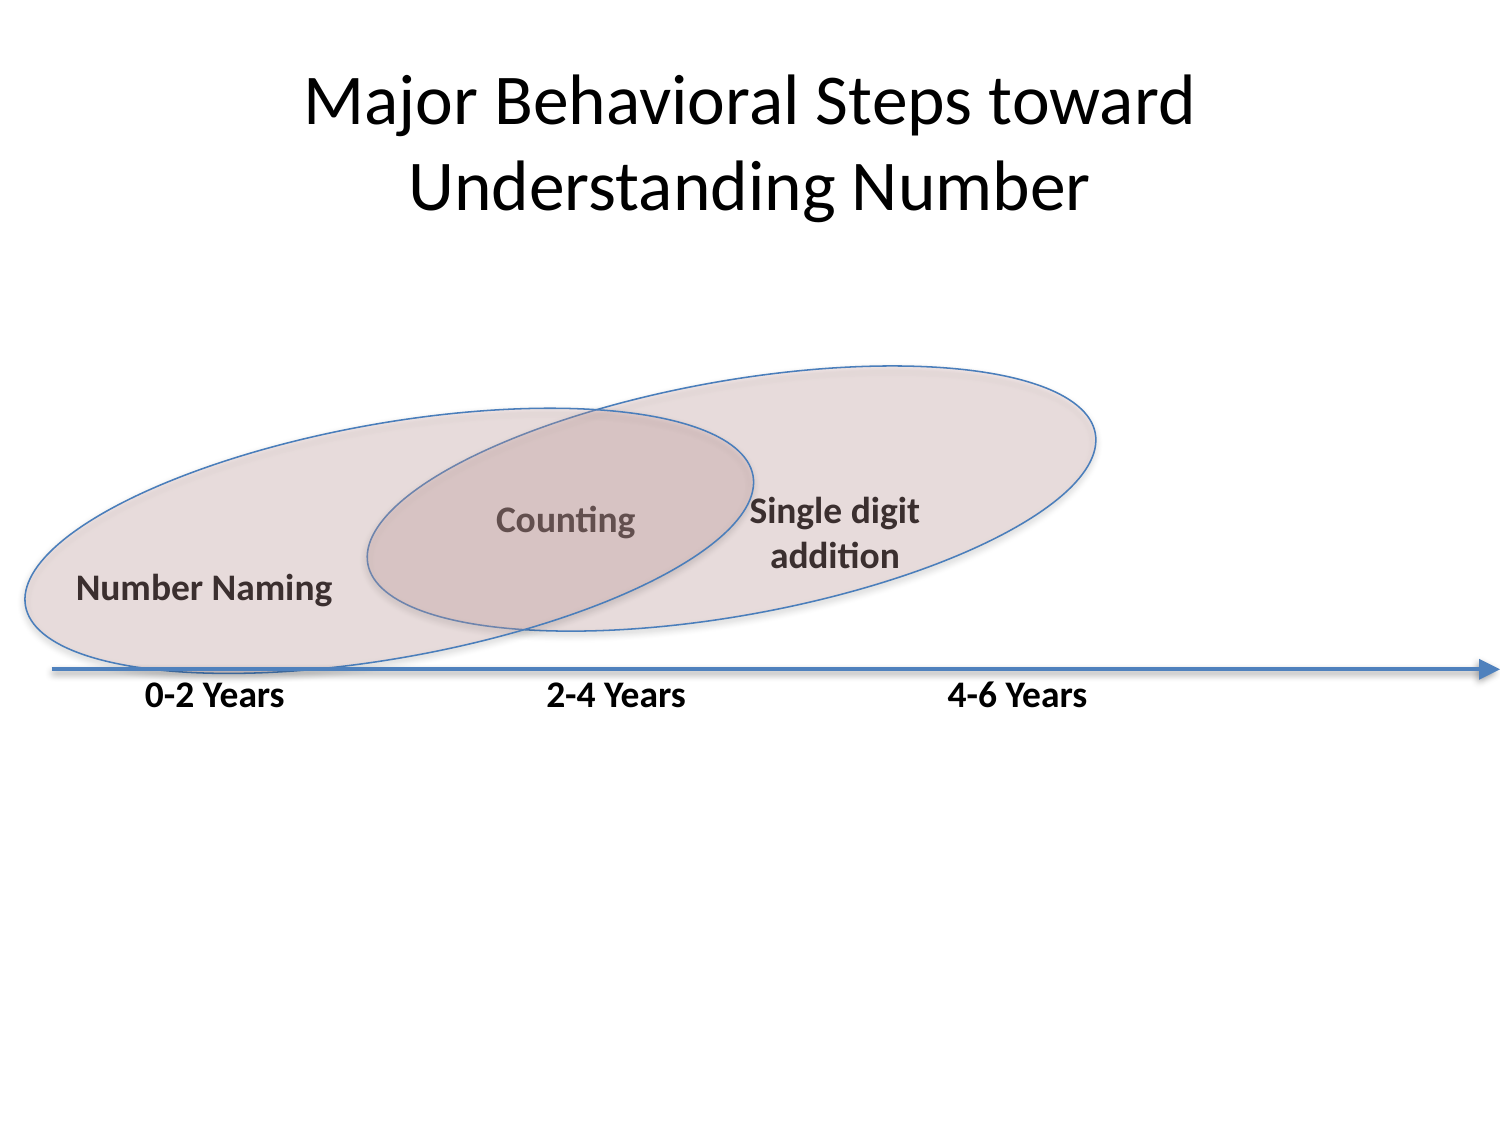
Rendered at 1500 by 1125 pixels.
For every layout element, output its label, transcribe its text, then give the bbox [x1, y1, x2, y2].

text_box [547, 365, 1097, 632]
text_box 0-2 Years [130, 681, 300, 723]
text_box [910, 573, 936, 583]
title Major Behavioral Steps toward Understanding Number [75, 45, 1425, 233]
text_box [24, 407, 755, 665]
text_box 2-4 Years [531, 681, 701, 723]
text_box 4-6 Years [932, 681, 1103, 723]
